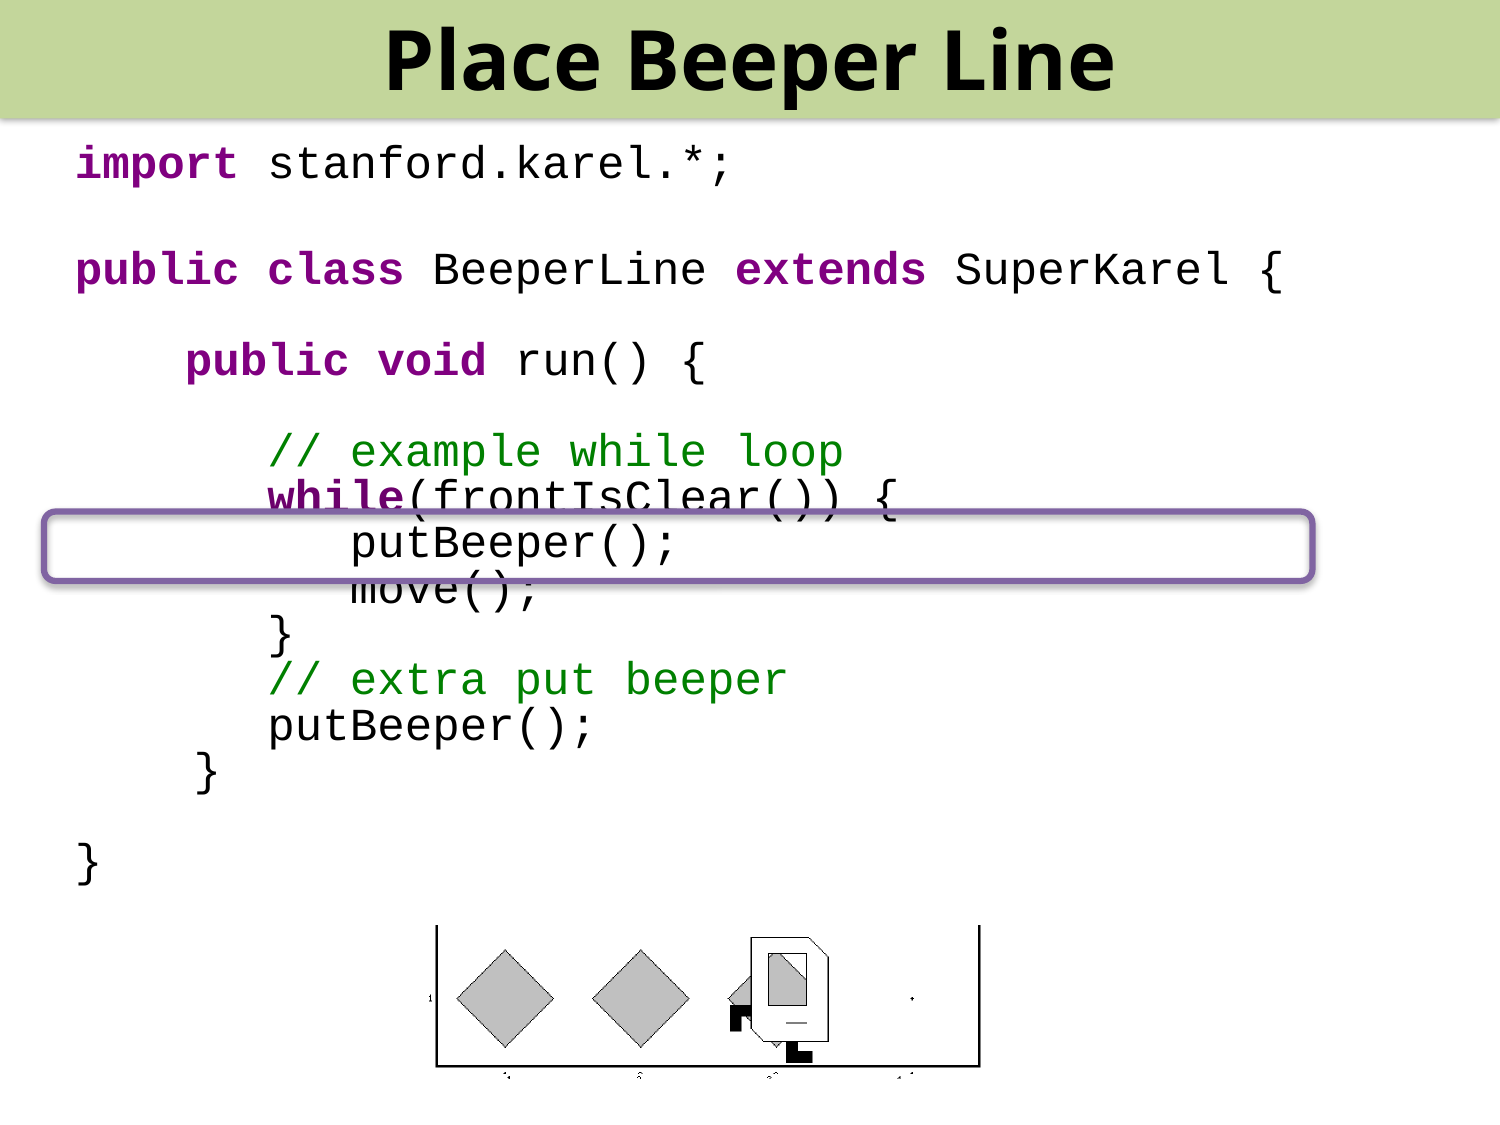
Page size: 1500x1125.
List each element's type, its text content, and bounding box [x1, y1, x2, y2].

text_box import stanford.karel.*; public class BeeperLine extends SuperKarel { public void run() { // example while loop while(frontIsClear()) { putBeeper(); move(); } // extra put beeper putBeeper(); } } [74, 134, 1425, 1096]
text_box Place Beeper Line [0, 0, 1500, 122]
picture [400, 925, 996, 1096]
text_box [43, 510, 1314, 582]
